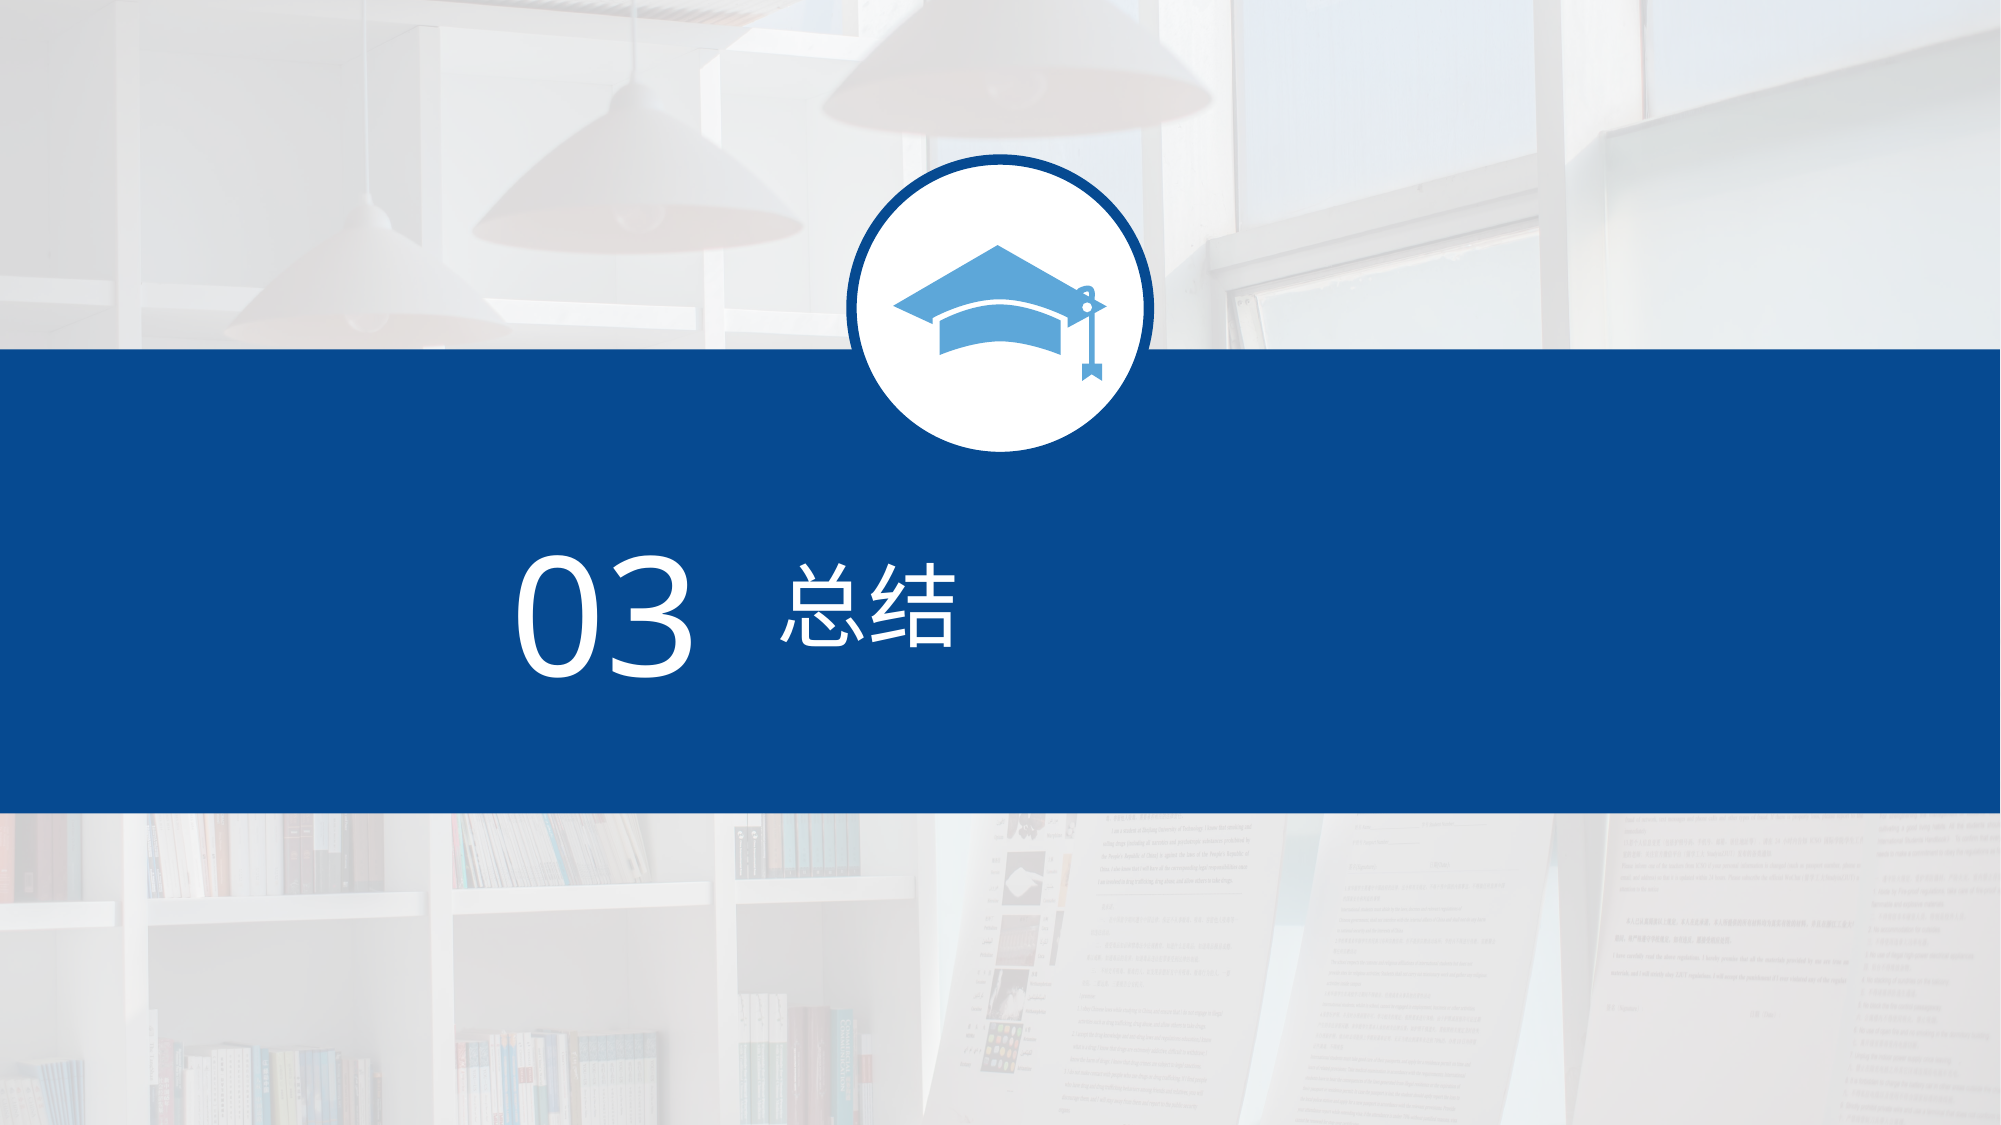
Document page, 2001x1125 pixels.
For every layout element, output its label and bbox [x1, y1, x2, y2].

picture [0, 0, 2001, 1125]
text_box [851, 159, 1149, 458]
